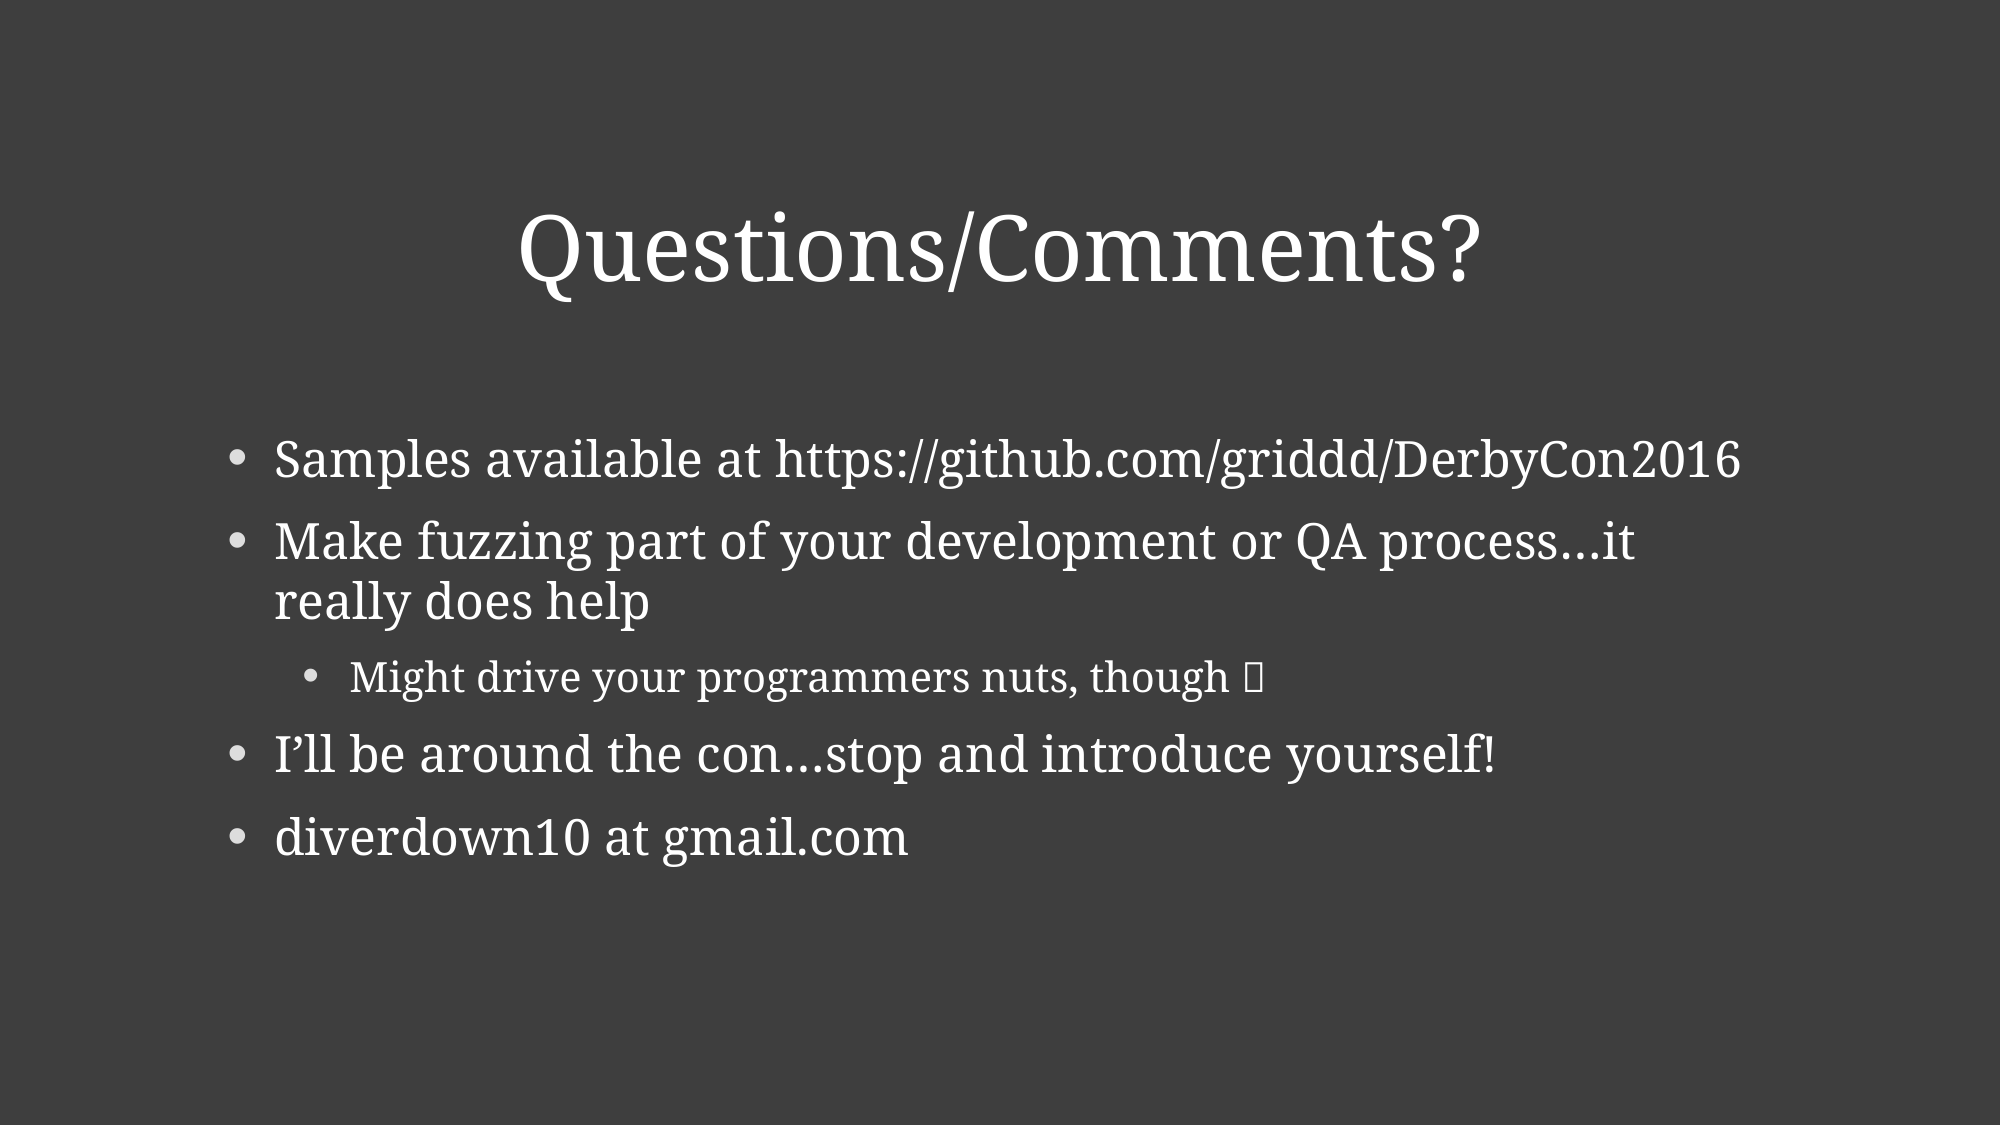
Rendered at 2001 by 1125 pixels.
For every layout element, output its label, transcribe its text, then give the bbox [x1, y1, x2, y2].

title Questions/Comments? [212, 138, 1788, 353]
list Samples available at https://github.com/griddd/DerbyCon2016 Make fuzzing part of your development or QA process…it really does help Might drive your programmers nuts, though  I’ll be around the con…stop and introduce yourself! diverdown10 at gmail.com [212, 419, 1788, 964]
